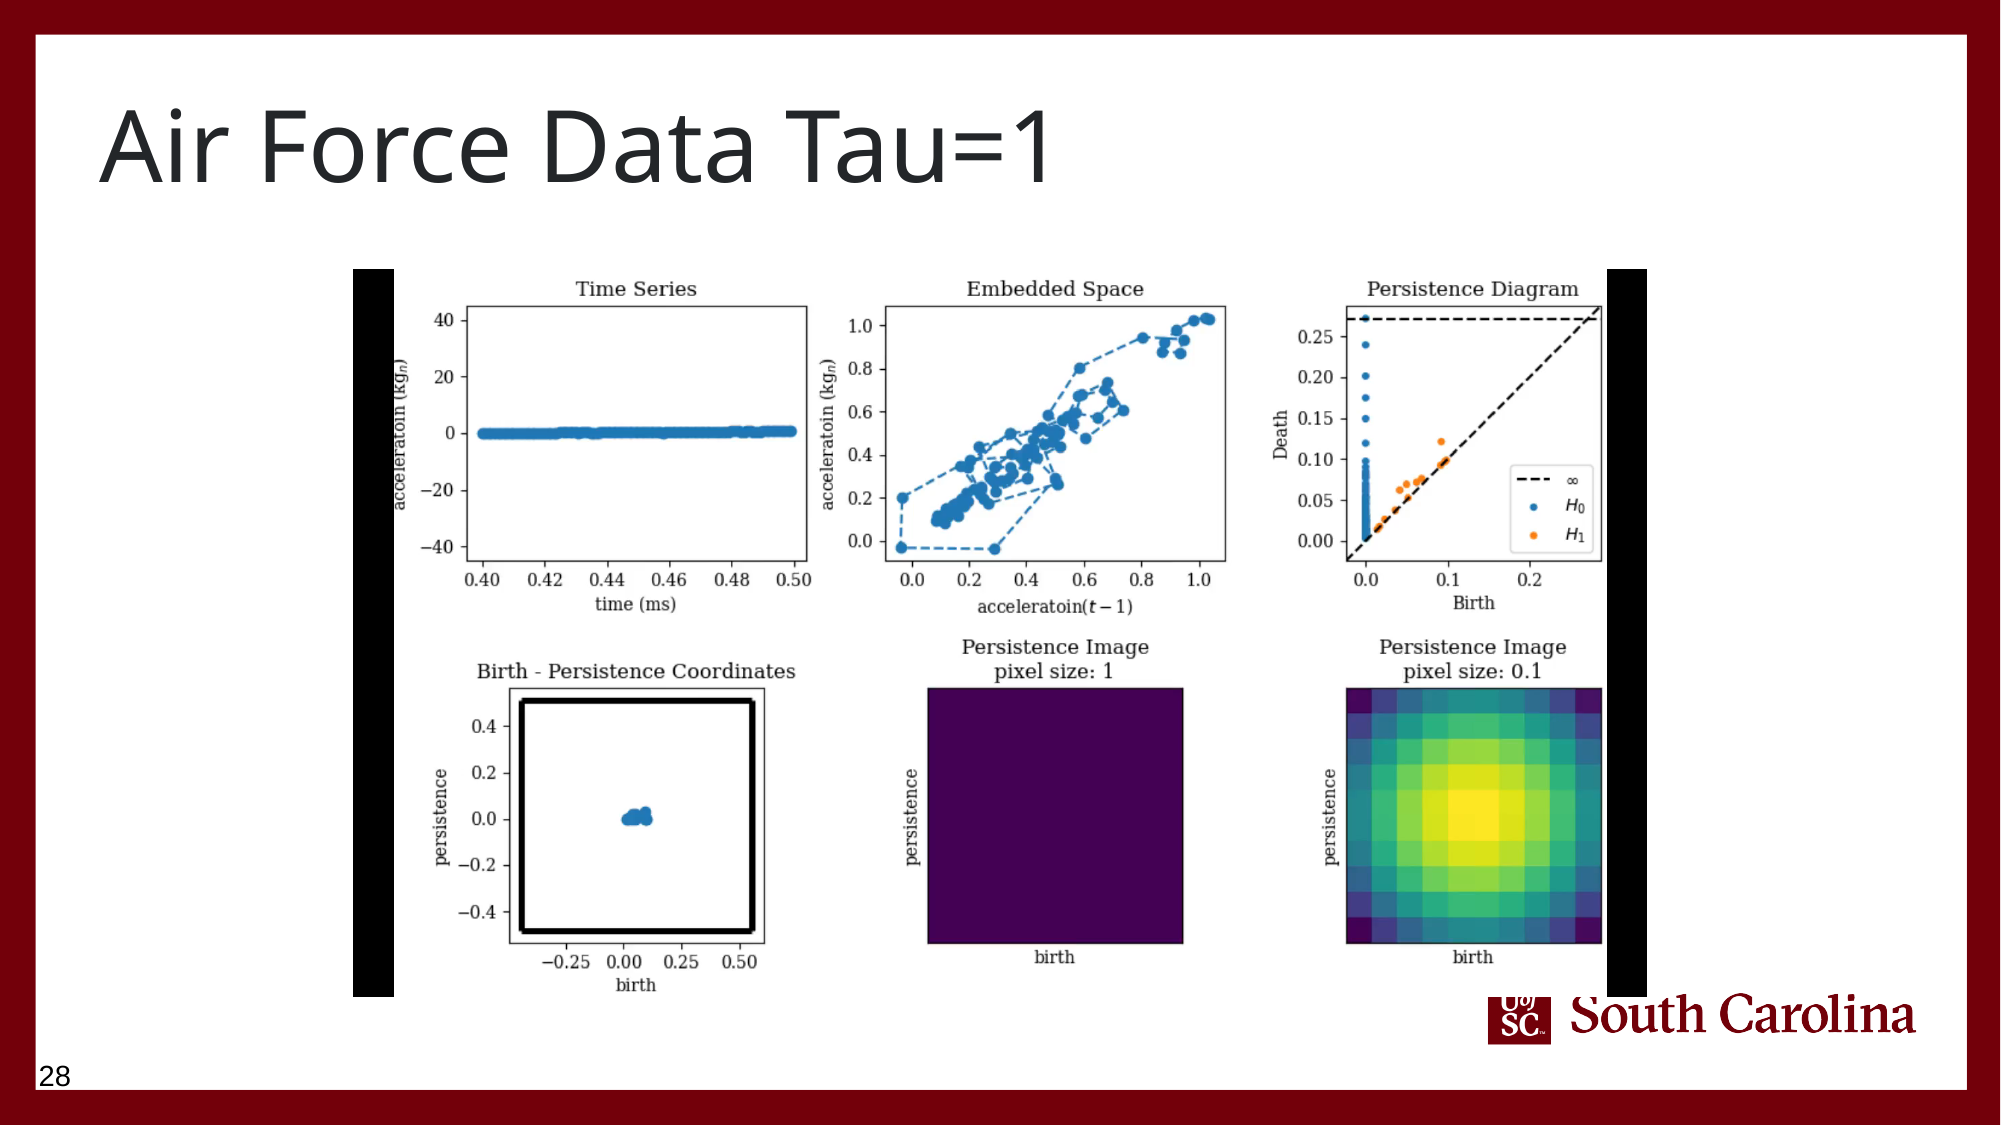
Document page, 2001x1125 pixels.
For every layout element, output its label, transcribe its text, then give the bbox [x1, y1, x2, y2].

title Air Force Data Tau=1 [100, 56, 1900, 245]
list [352, 268, 1648, 998]
picture [0, 0, 2001, 1125]
